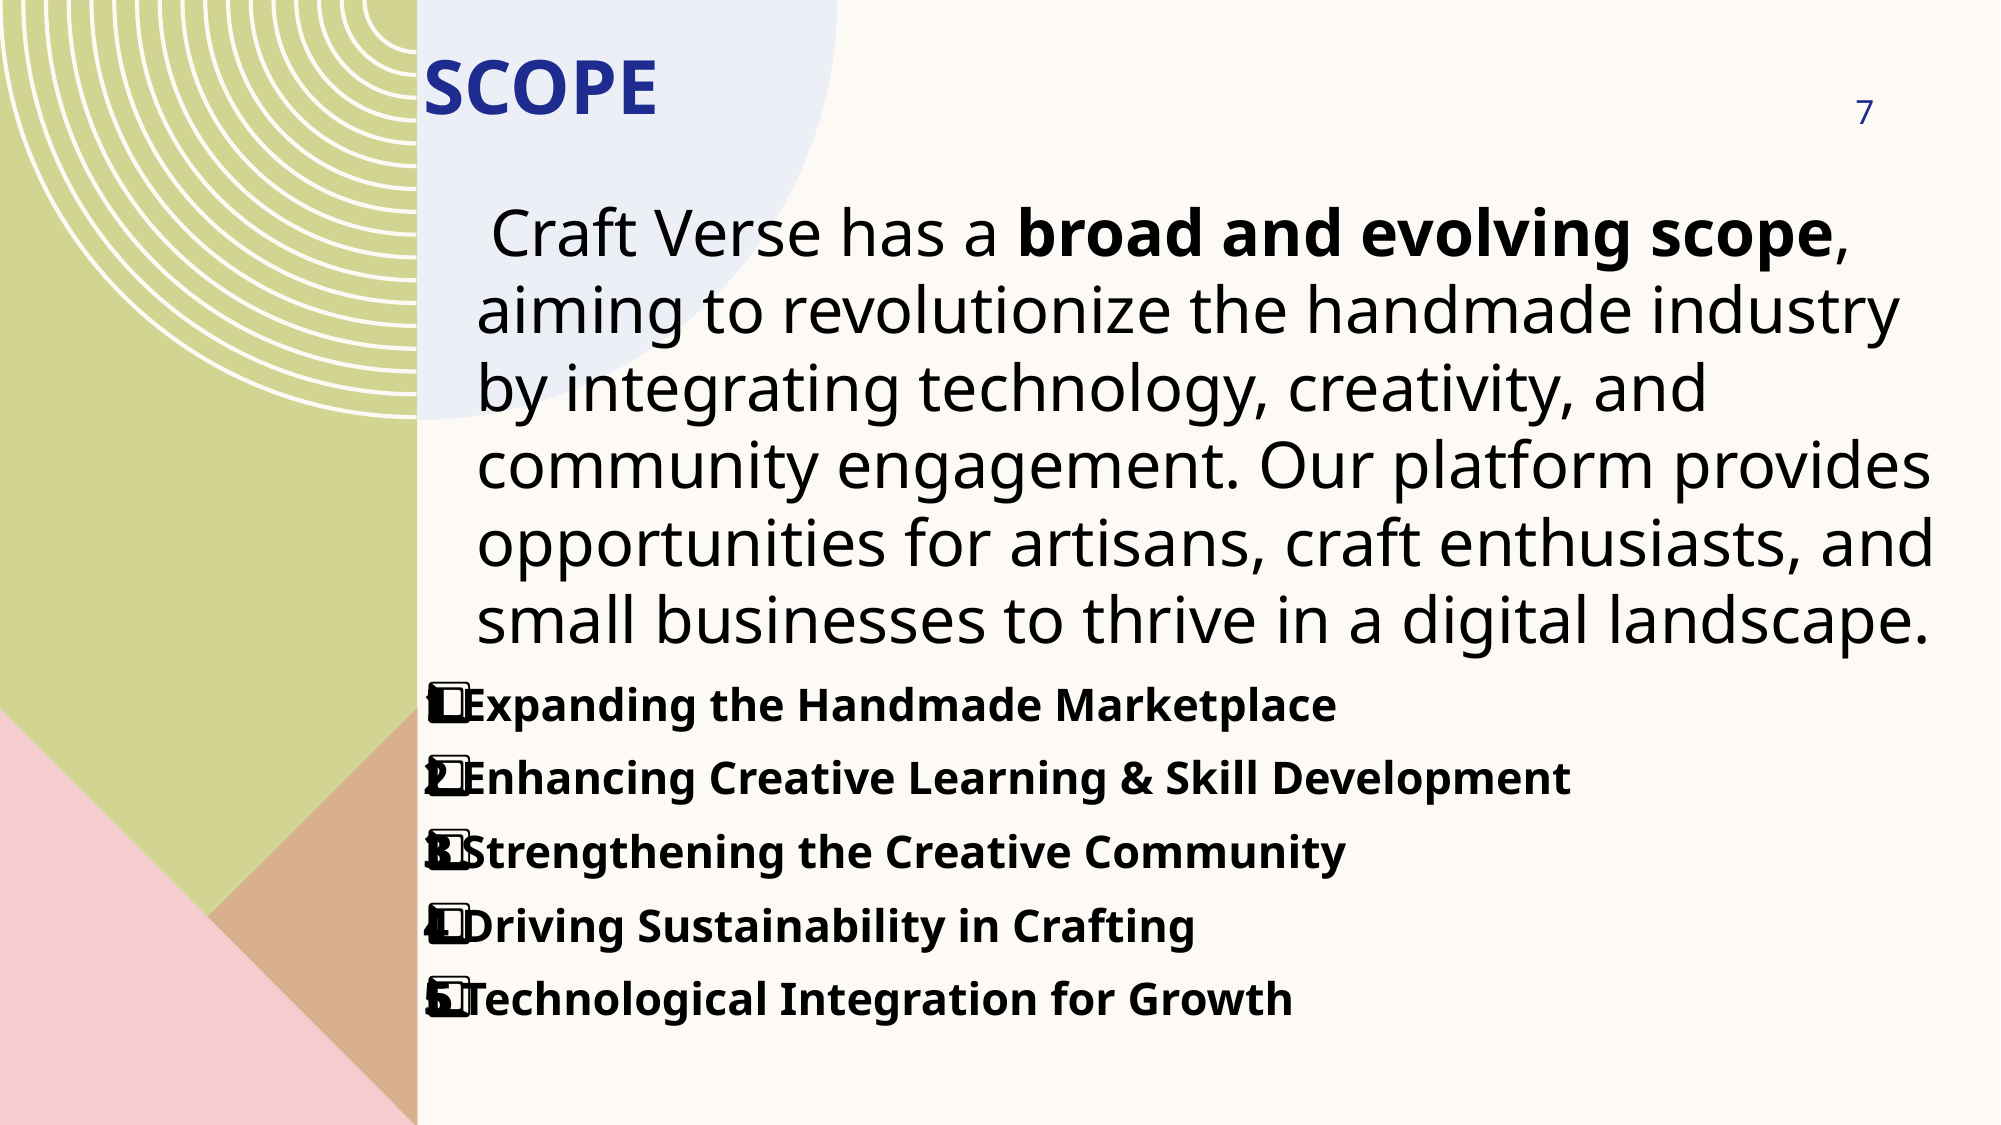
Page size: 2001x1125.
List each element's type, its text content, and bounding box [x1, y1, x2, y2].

list Craft Verse has a broad and evolving scope, aiming to revolutionize the handmade industry by integrating technology, creativity, and community engagement. Our platform provides opportunities for artisans, craft enthusiasts, and small businesses to thrive in a digital landscape. 1️⃣ Expanding the Handmade Marketplace 2️⃣ Enhancing Creative Learning & Skill Development 3️⃣ Strengthening the Creative Community 4️⃣ Driving Sustainability in Crafting 5️⃣ Technological Integration for Growth [408, 129, 1981, 1085]
title scope [408, 0, 1700, 129]
slide_number 7 [1699, 75, 1875, 153]
